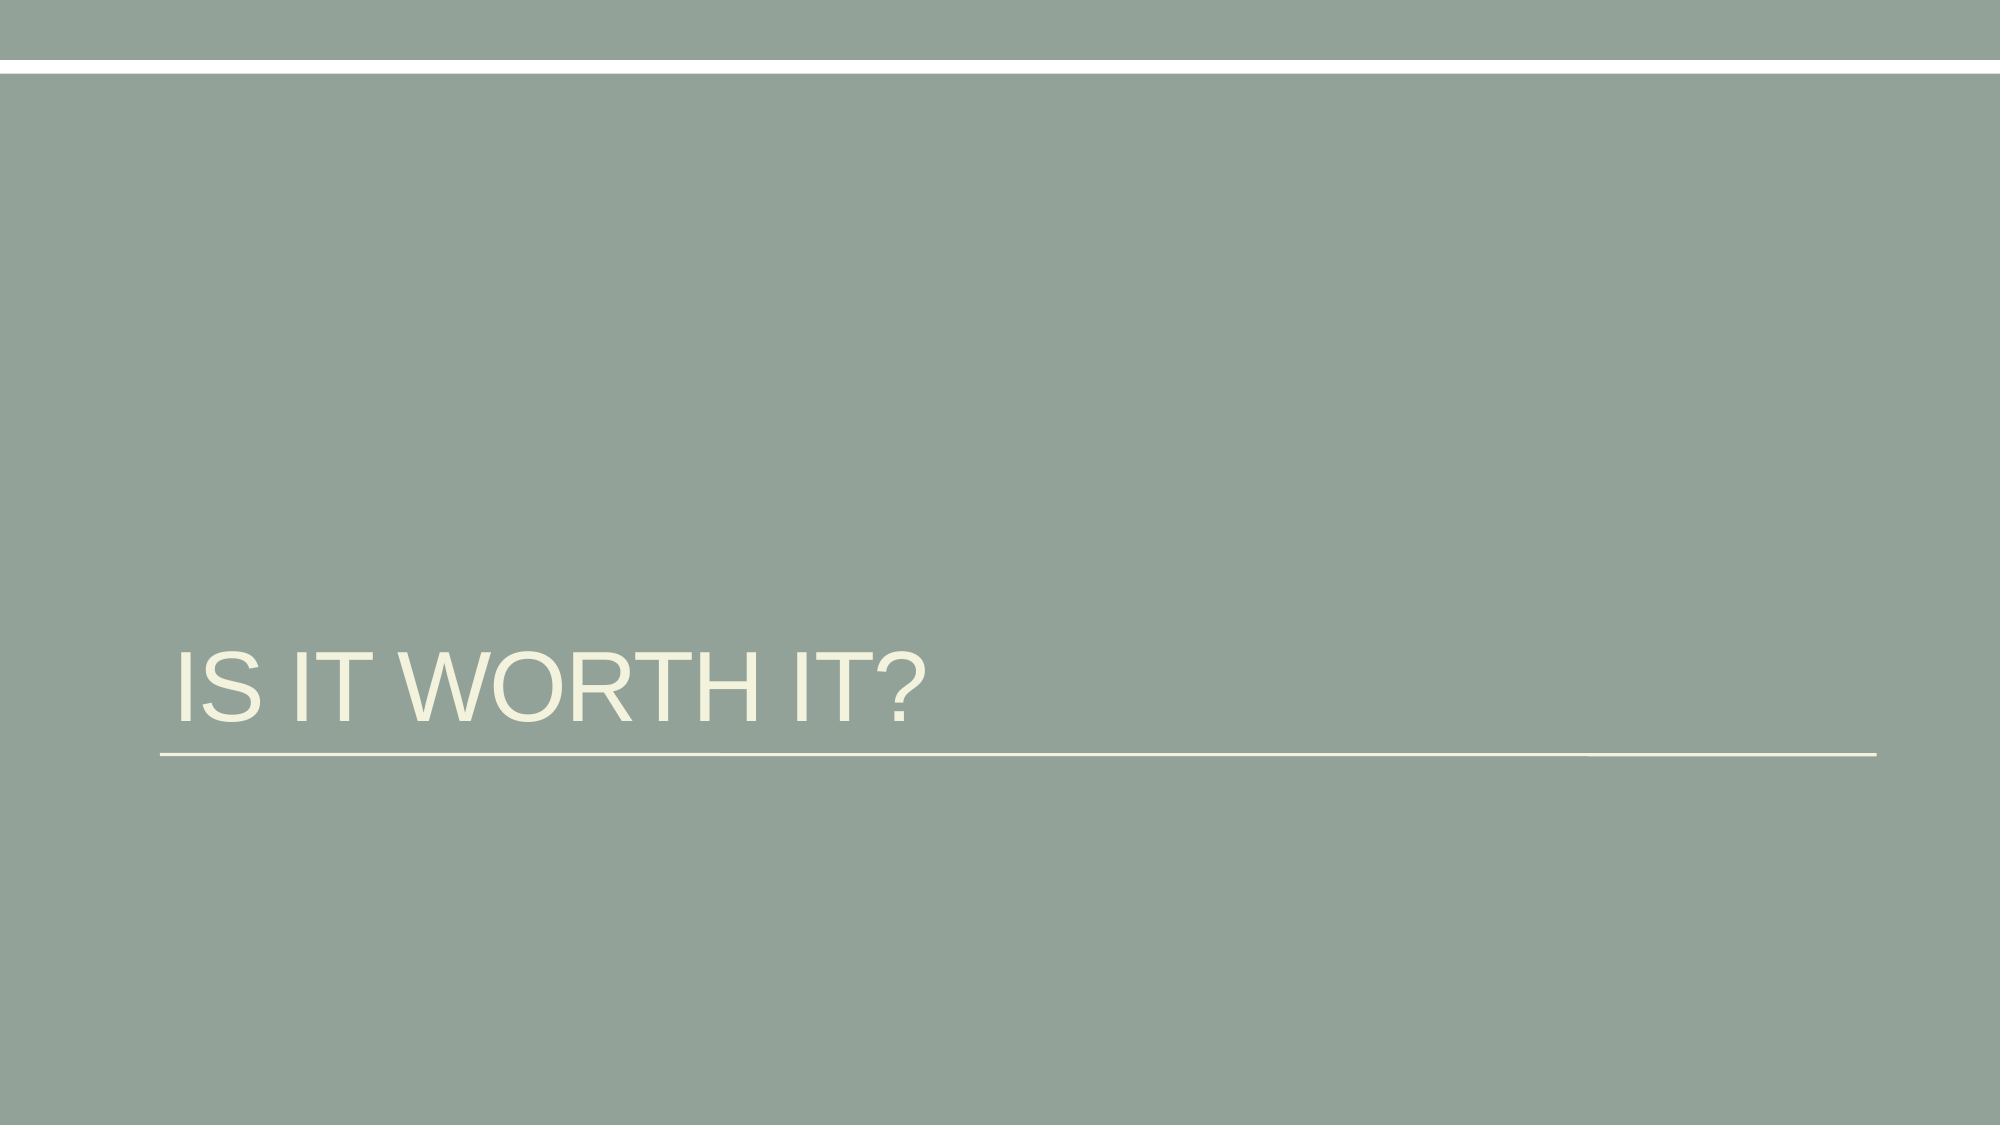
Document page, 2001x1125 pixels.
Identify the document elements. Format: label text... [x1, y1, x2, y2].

title Is it worth it? [157, 387, 1858, 749]
